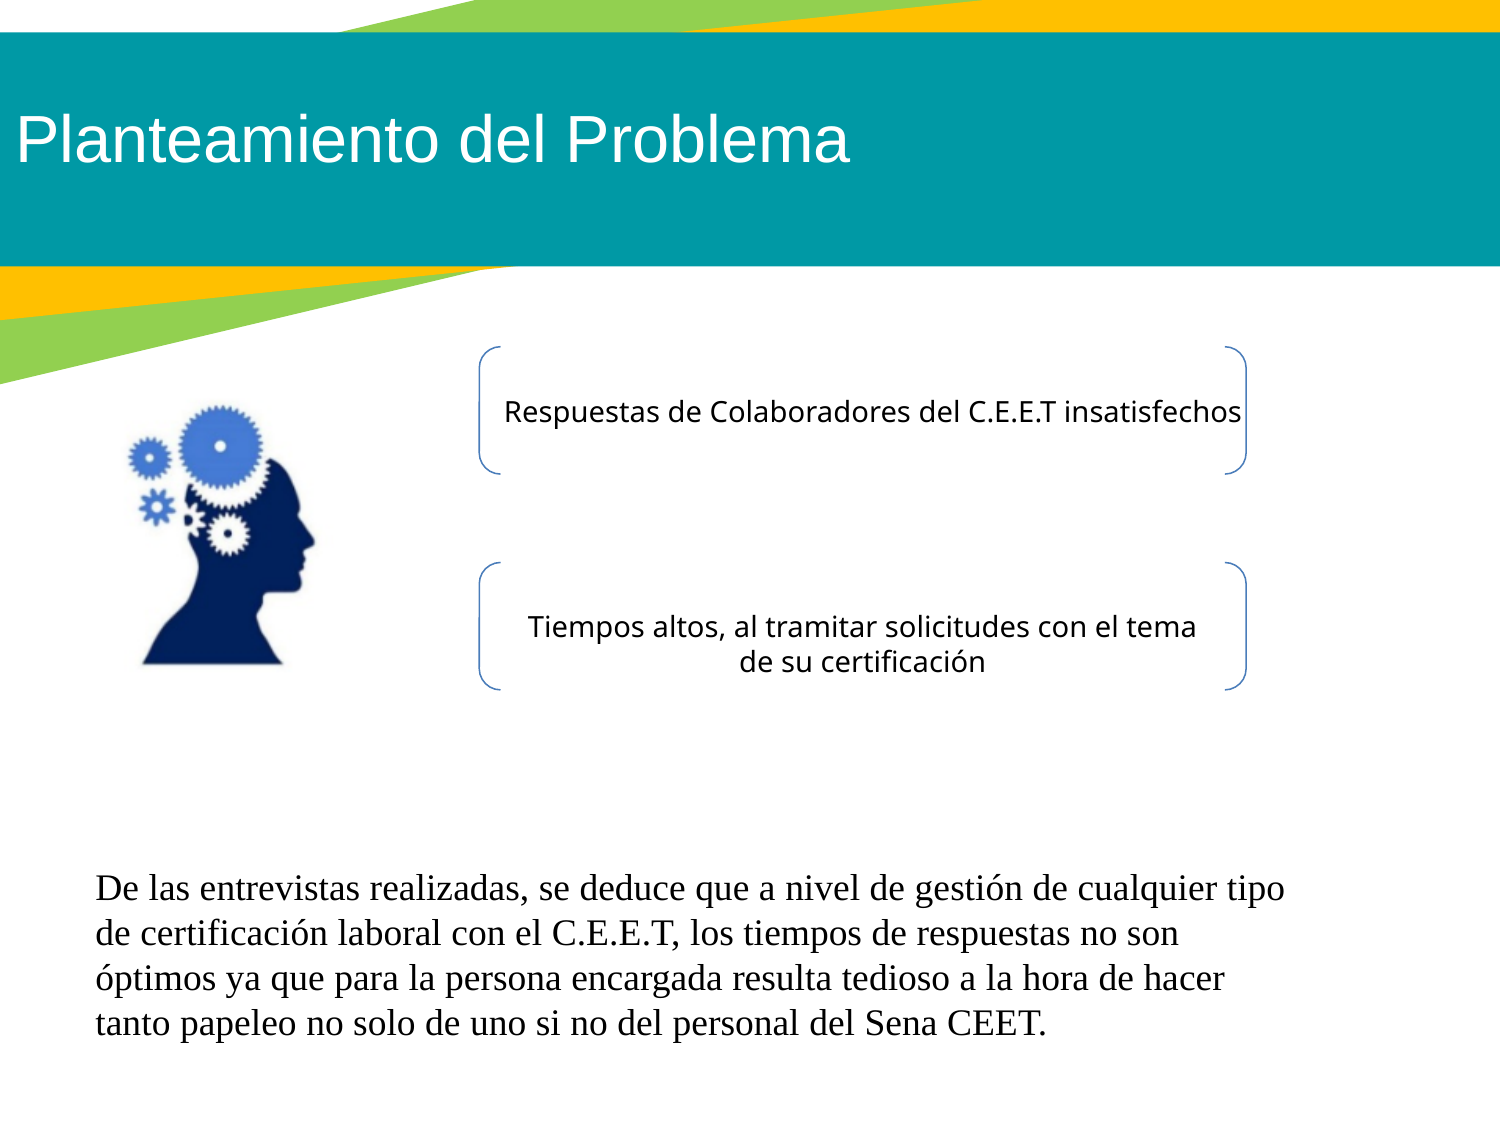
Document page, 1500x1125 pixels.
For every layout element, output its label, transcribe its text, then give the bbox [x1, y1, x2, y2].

text_box Planteamiento del Problema [0, 88, 1307, 185]
text_box Respuestas de Colaboradores del C.E.E.T insatisfechos [488, 386, 1307, 604]
text_box De las entrevistas realizadas, se deduce que a nivel de gestión de cualquier tipo de certificación laboral con el C.E.E.T, los tiempos de respuestas no son óptimos ya que para la persona encargada resulta tedioso a la hora de hacer tanto papeleo no solo de uno si no del personal del Sena CEET. [80, 855, 1307, 1051]
text_box [479, 562, 1247, 690]
picture [80, 387, 376, 682]
text_box [479, 346, 1247, 475]
